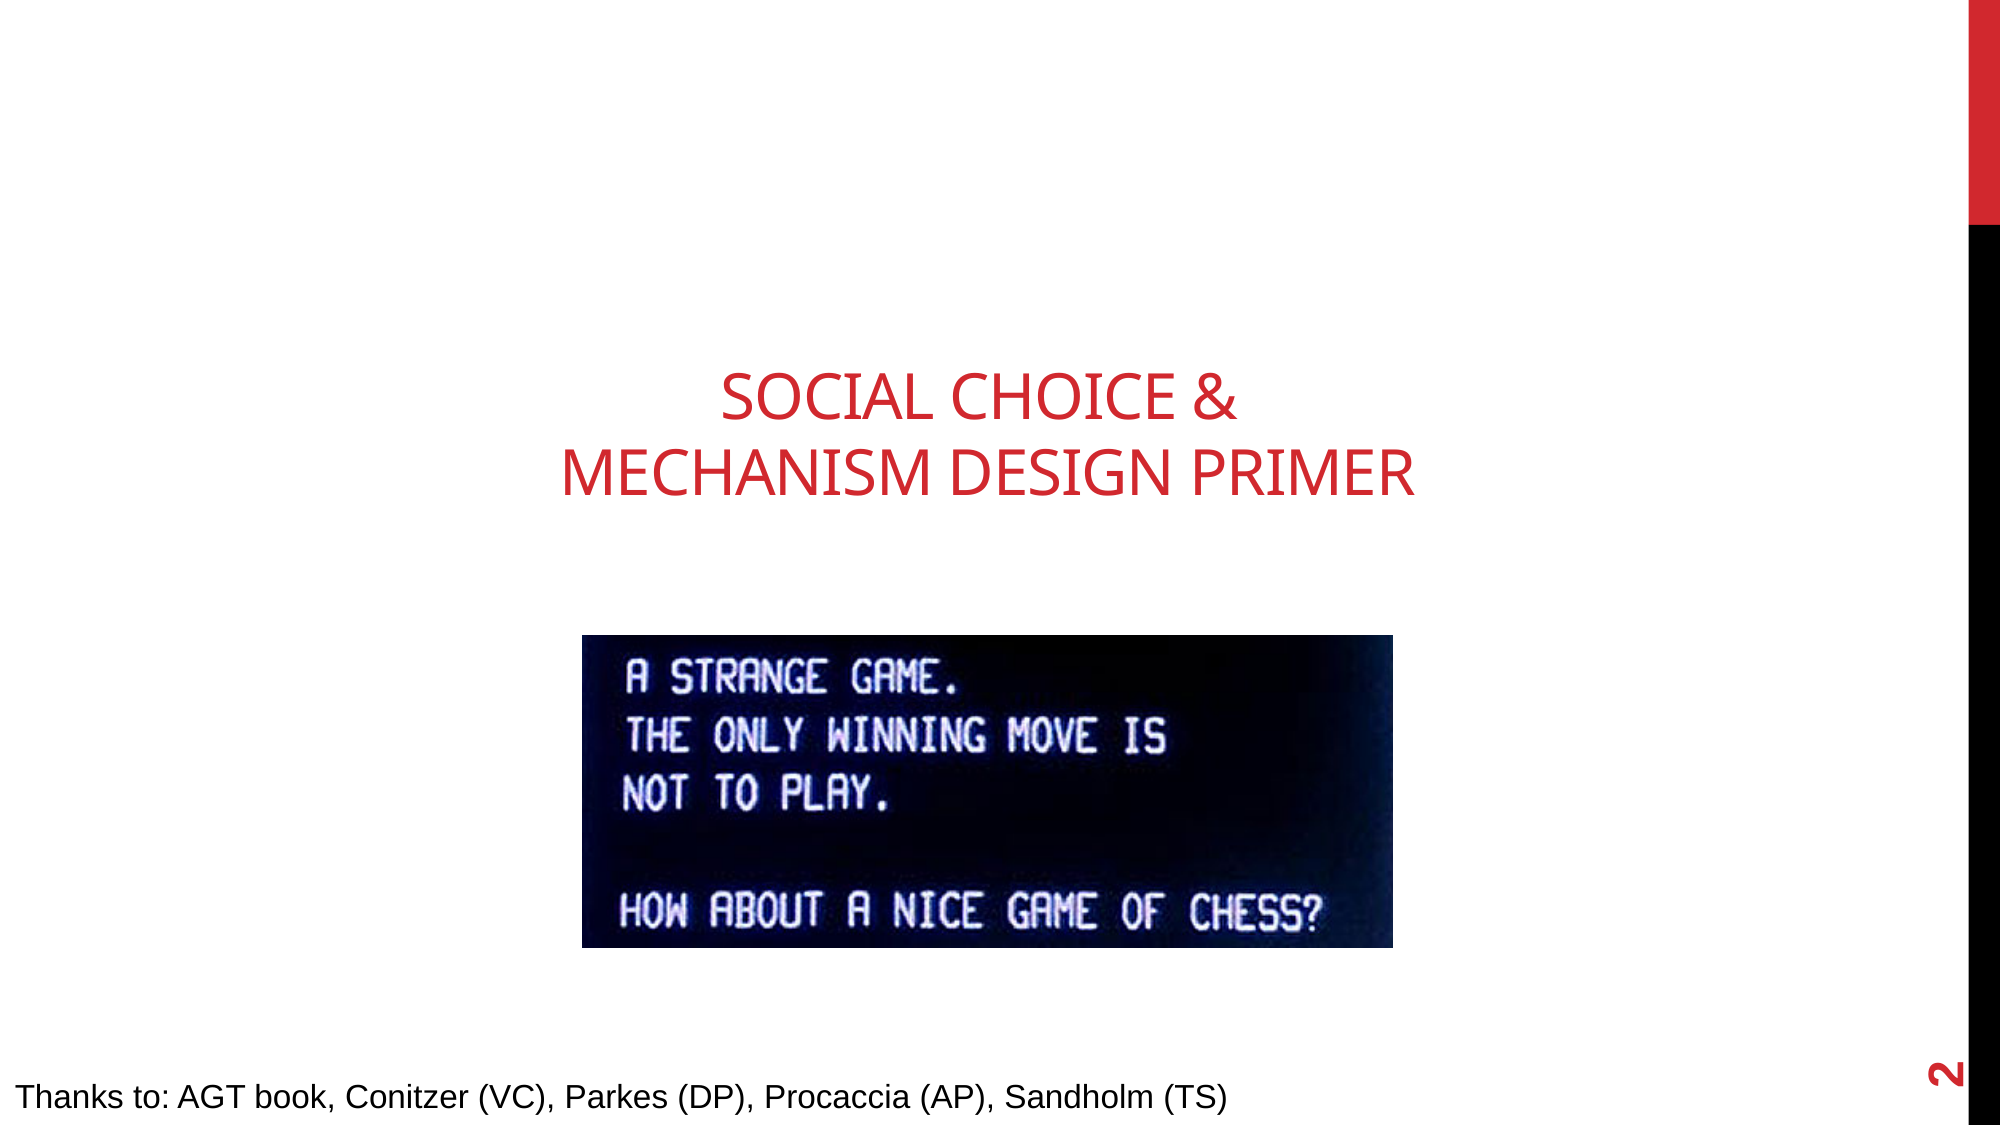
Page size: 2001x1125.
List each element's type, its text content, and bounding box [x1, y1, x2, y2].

title Social Choice & Mechanism Design Primer [249, 347, 1725, 516]
slide_number 2 [1903, 887, 1984, 1104]
picture [581, 635, 1393, 949]
text_box Thanks to: AGT book, Conitzer (VC), Parkes (DP), Procaccia (AP), Sandholm (TS) [0, 1067, 1428, 1122]
